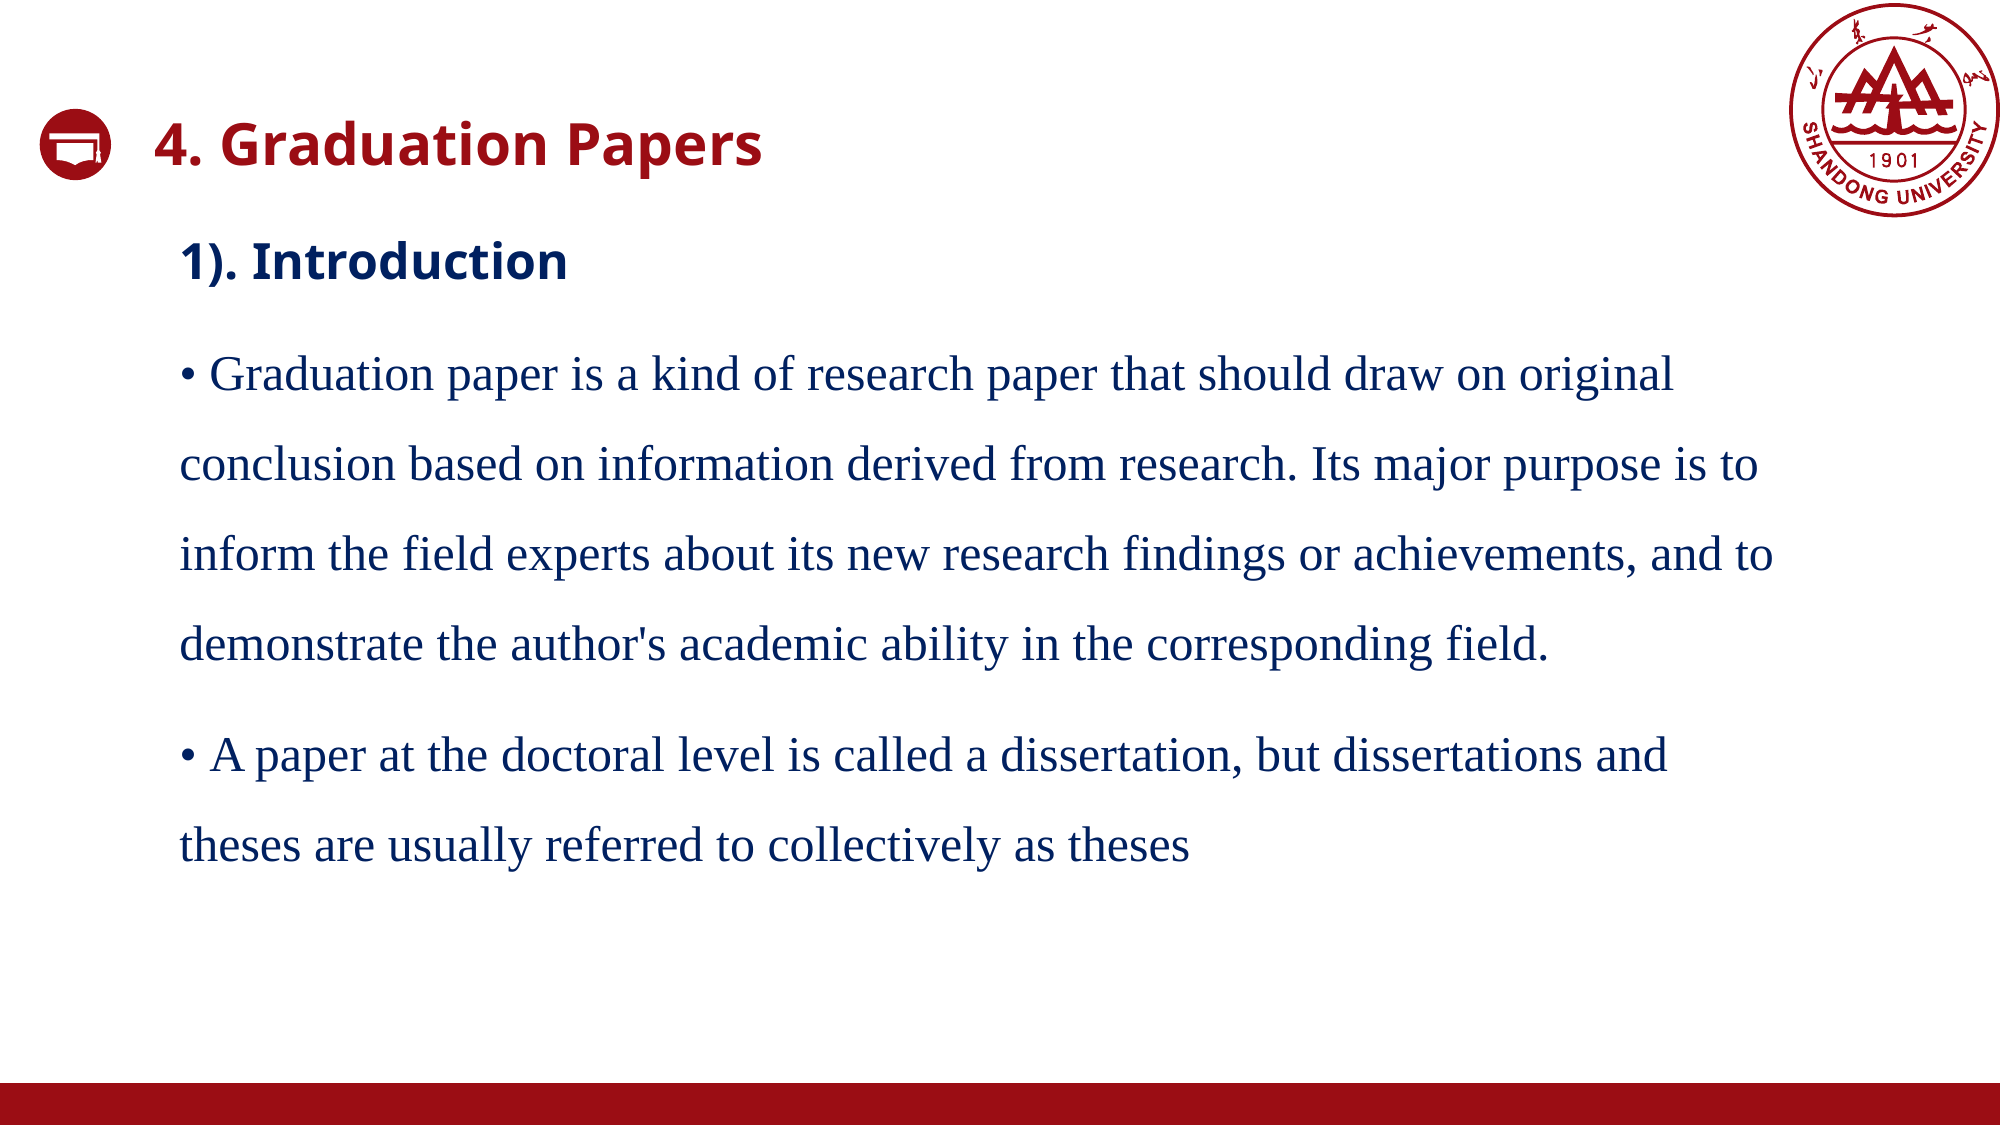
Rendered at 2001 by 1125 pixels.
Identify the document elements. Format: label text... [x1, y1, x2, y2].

list 4. Graduation Papers [139, 107, 1742, 185]
list 1). Introduction • Graduation paper is a kind of research paper that should draw on original conclusion based on information derived from research. Its major purpose is to inform the field experts about its new research findings or achievements, and to demonstrate the author's academic ability in the corresponding field. • A paper at the doctoral level is called a dissertation, but dissertations and theses are usually referred to collectively as theses [164, 192, 1818, 935]
